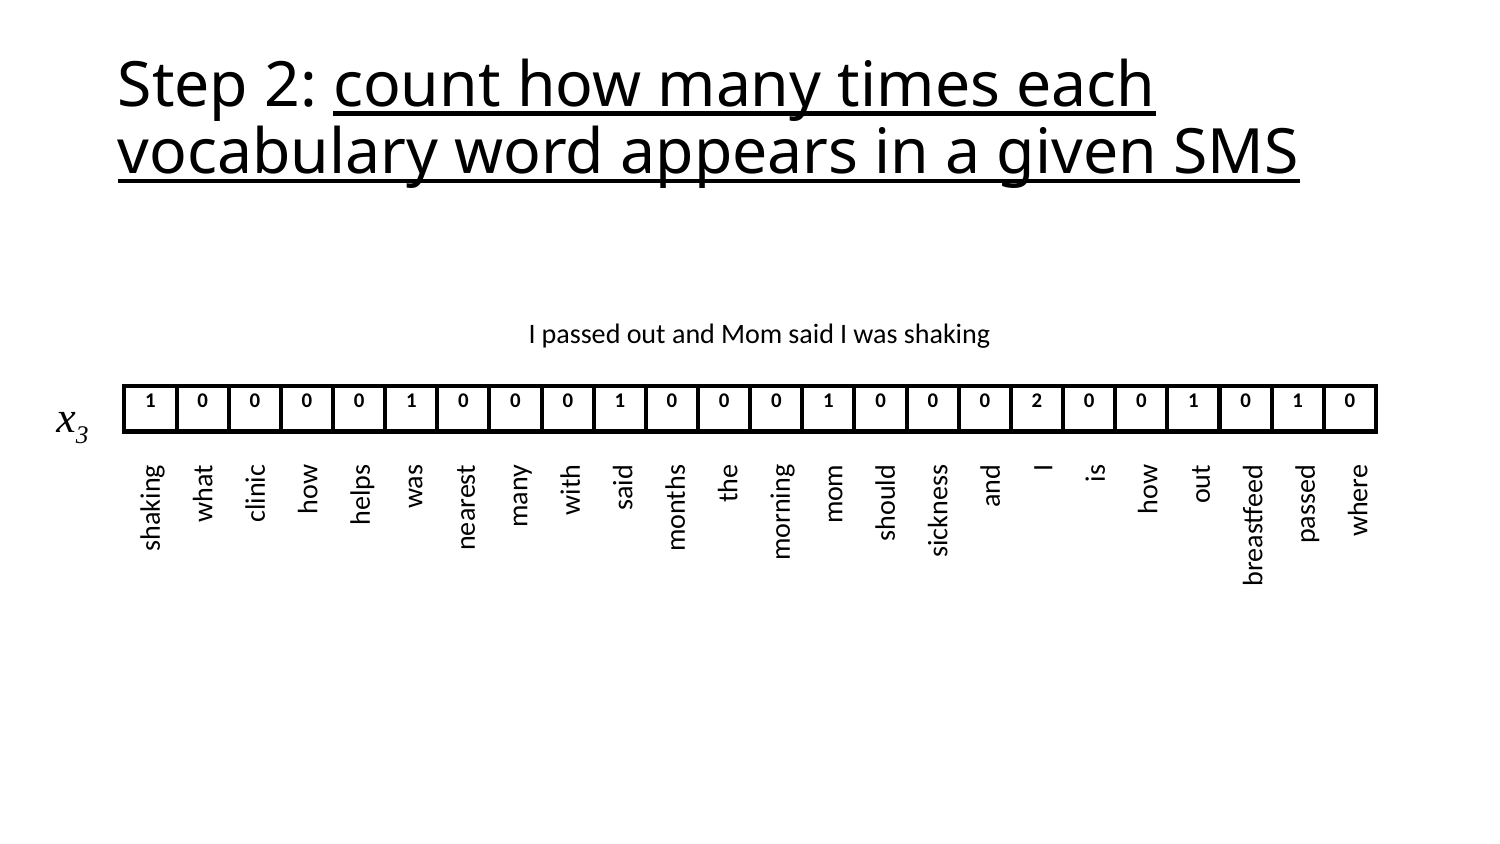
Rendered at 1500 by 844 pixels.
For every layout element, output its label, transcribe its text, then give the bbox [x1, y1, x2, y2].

table_header 0 [544, 388, 592, 429]
table_header 0 [1065, 388, 1113, 429]
table_header 0 [179, 388, 227, 429]
table_header 1 [1274, 388, 1322, 429]
table_header 0 [491, 388, 540, 429]
table_header 0 [335, 388, 383, 429]
title Step 2: count how many times each vocabulary word appears in a given SMS [103, 44, 1397, 208]
text_box shaking what clinic how helps was nearest many with said months the morning mom should sickness and I is how out breastfeed passed where [124, 450, 1381, 614]
table_header 1 [804, 388, 852, 429]
table_header 0 [700, 388, 748, 429]
table_header 0 [1117, 388, 1165, 429]
table_header 0 [961, 388, 1009, 429]
table_header 1 [387, 388, 435, 429]
table_header 0 [648, 388, 696, 429]
table_header 0 [752, 388, 800, 429]
table_header 0 [1326, 388, 1374, 429]
table_header 1 [1169, 388, 1217, 429]
table_header 2 [1013, 388, 1061, 429]
table_header 0 [1222, 388, 1270, 429]
table_header 0 [856, 388, 905, 429]
table_header 0 [439, 388, 487, 429]
table_header 0 [909, 388, 957, 429]
table_header 1 [126, 388, 175, 429]
table_header 1 [596, 388, 644, 429]
table_header 0 [283, 388, 331, 429]
table_header 0 [231, 388, 279, 429]
text_box I passed out and Mom said I was shaking [513, 308, 1007, 357]
text_box x3 [41, 381, 109, 457]
